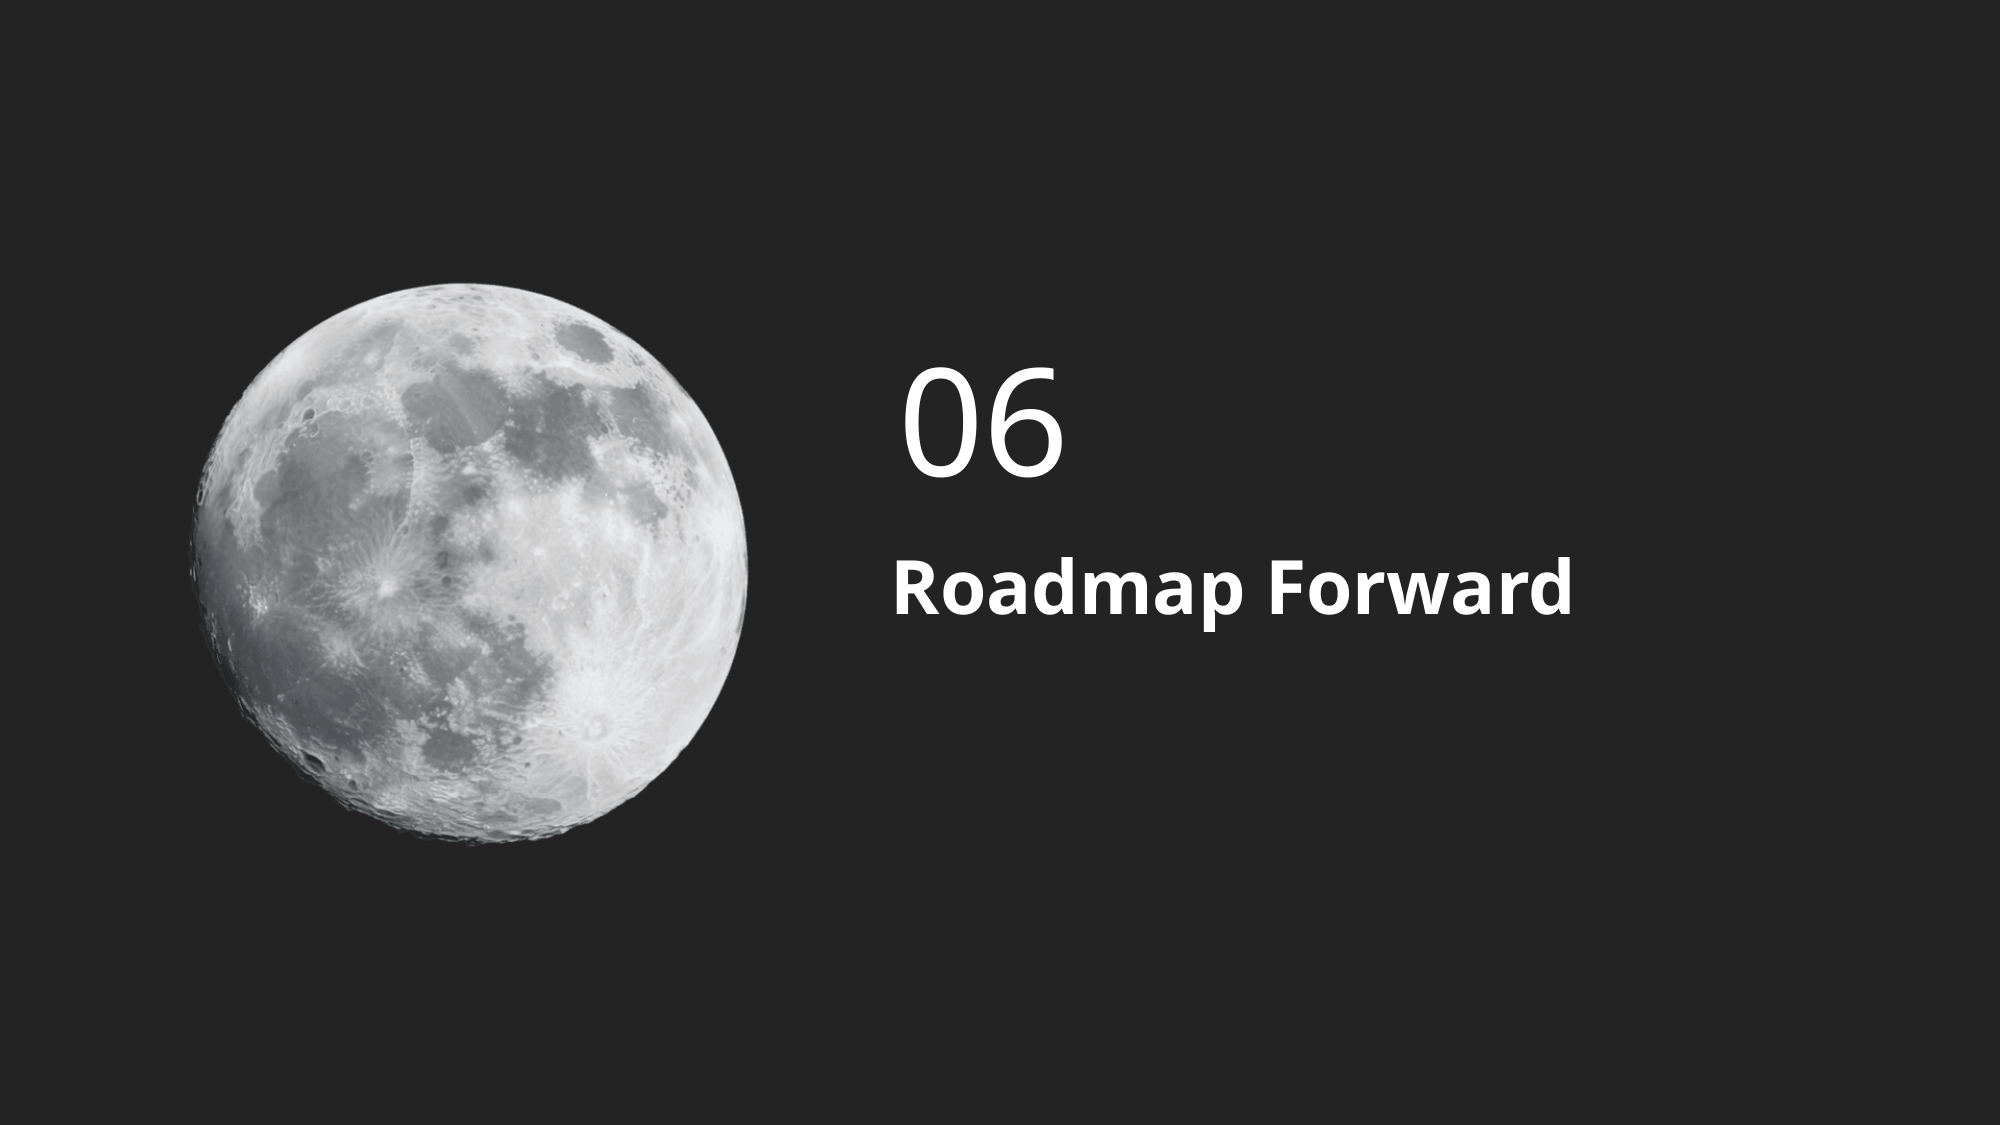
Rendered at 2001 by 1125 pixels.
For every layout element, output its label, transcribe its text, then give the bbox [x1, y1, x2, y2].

text_box 06 [883, 319, 1440, 515]
picture [118, 248, 806, 868]
text_box Roadmap Forward [883, 524, 1772, 721]
